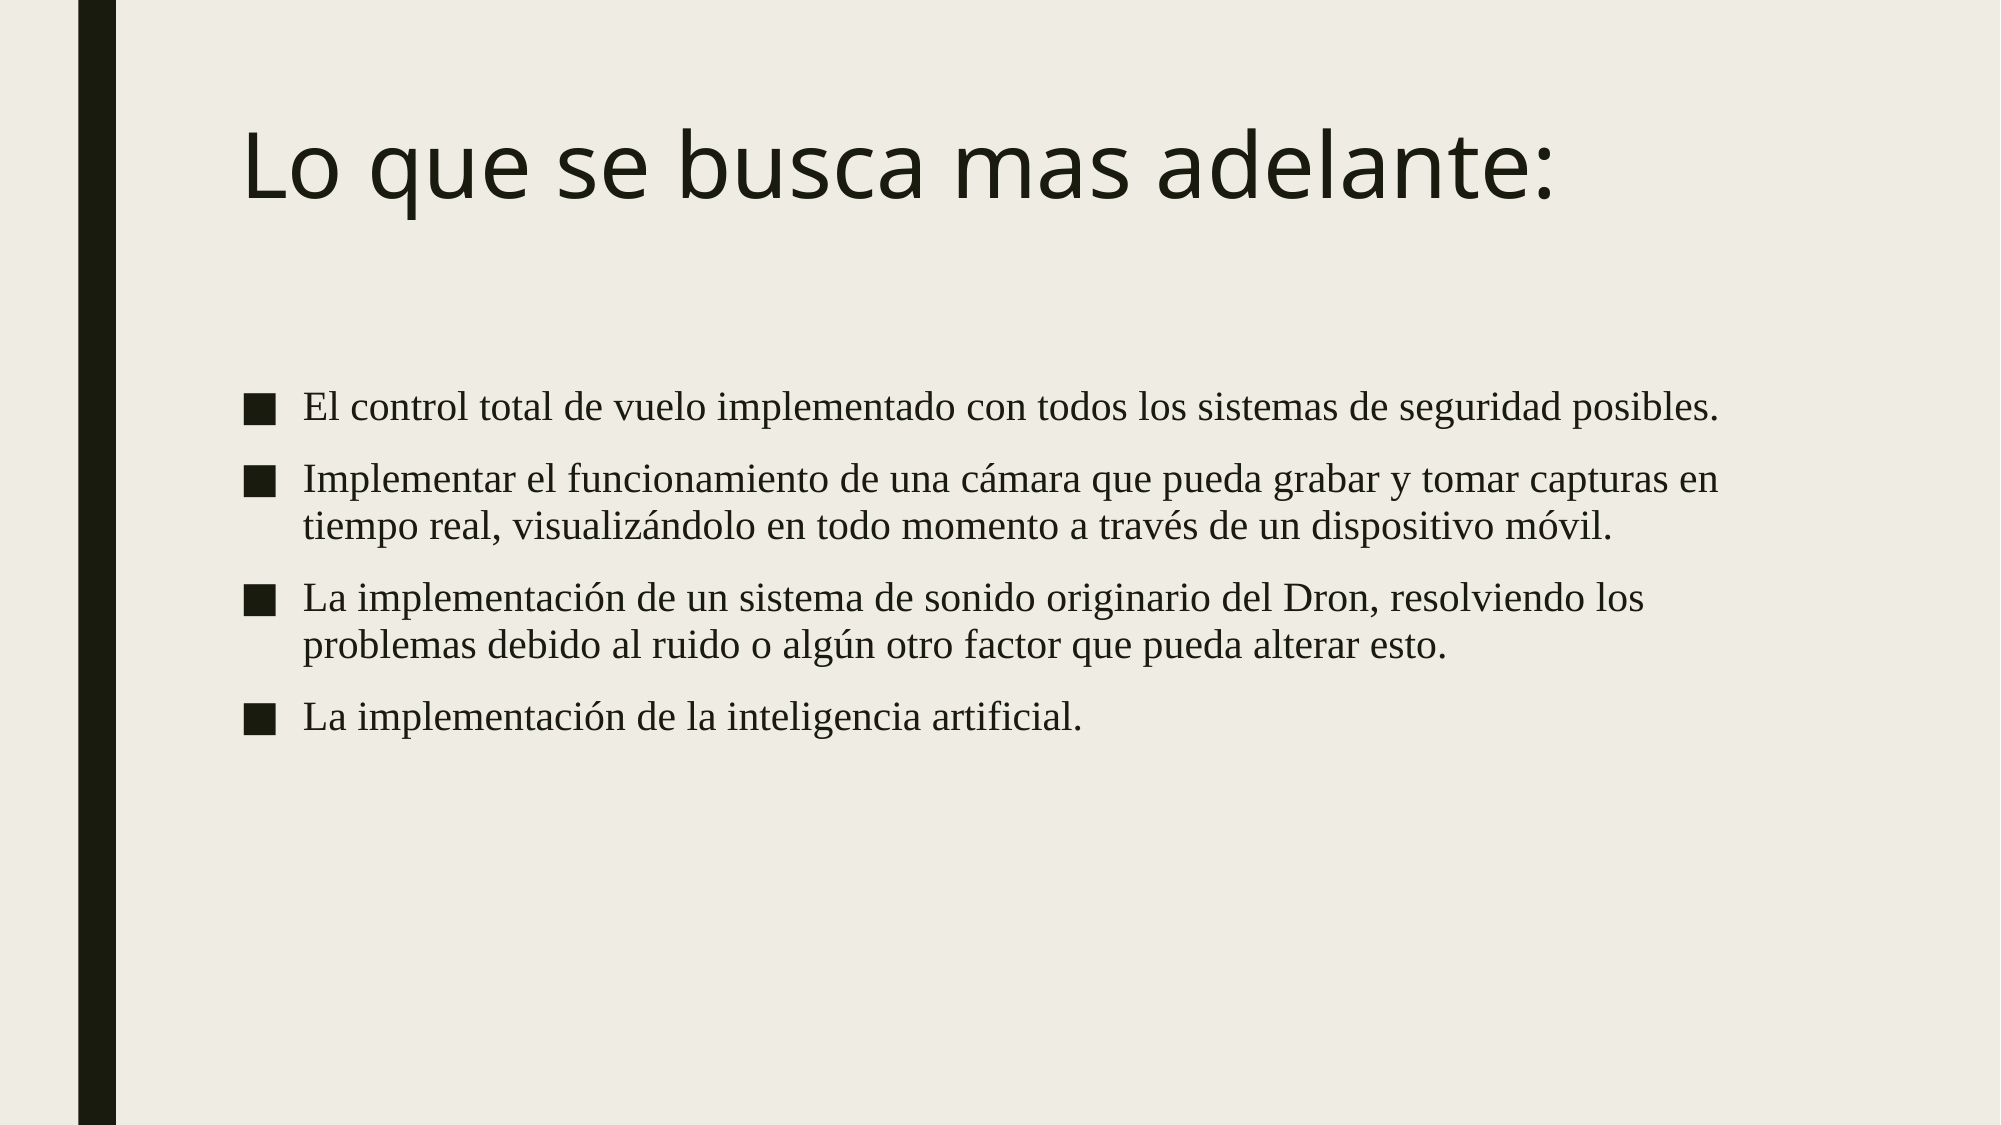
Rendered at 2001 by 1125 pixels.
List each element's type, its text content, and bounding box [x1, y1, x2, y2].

title Lo que se busca mas adelante: [225, 112, 1800, 357]
list El control total de vuelo implementado con todos los sistemas de seguridad posibles. Implementar el funcionamiento de una cámara que pueda grabar y tomar capturas en tiempo real, visualizándolo en todo momento a través de un dispositivo móvil. La implementación de un sistema de sonido originario del Dron, resolviendo los problemas debido al ruido o algún otro factor que pueda alterar esto. La implementación de la inteligencia artificial. [225, 375, 1800, 963]
